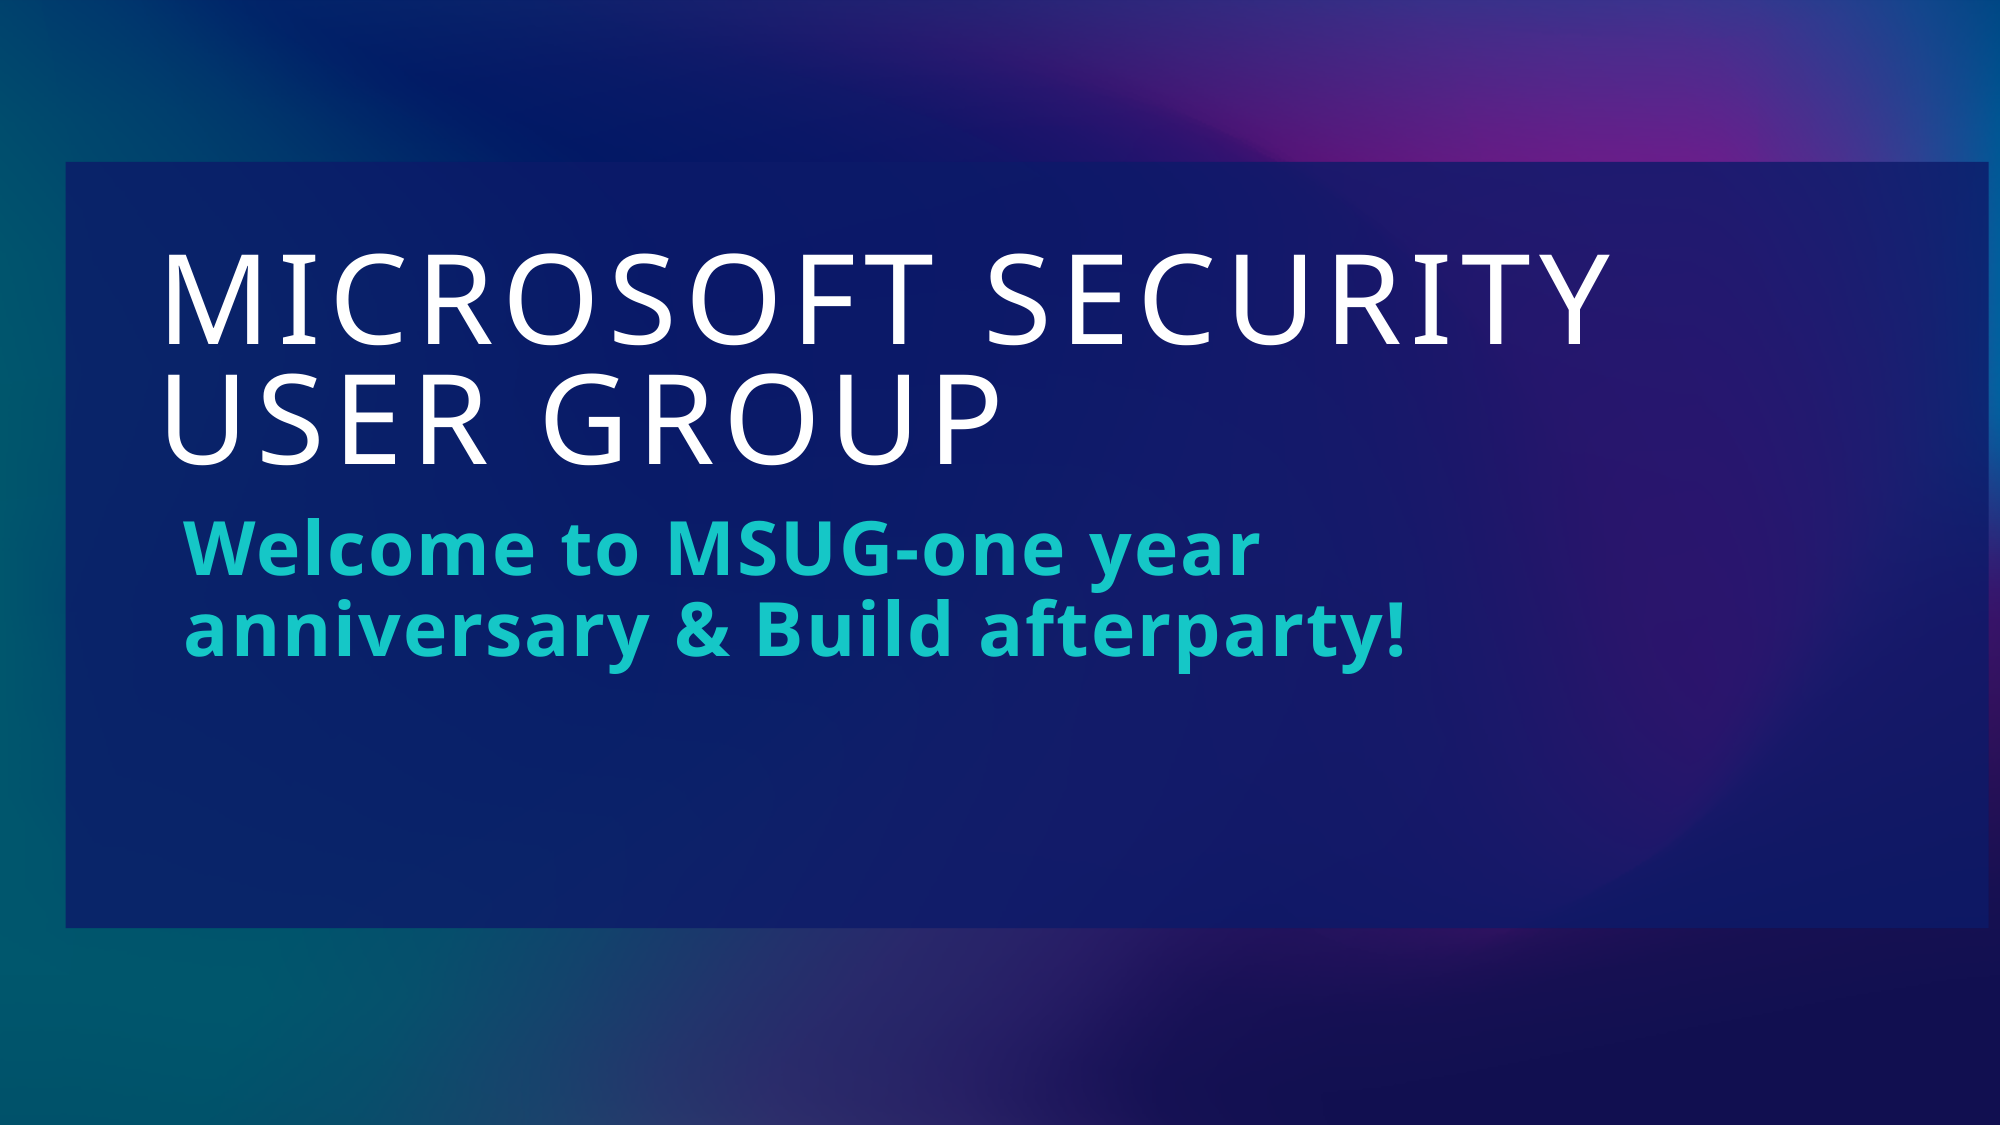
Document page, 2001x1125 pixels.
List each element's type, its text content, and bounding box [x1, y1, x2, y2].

list Welcome to MSUG-one year anniversary & Build afterparty! [168, 502, 1713, 851]
picture [0, 0, 2000, 1125]
title Microsoft security user group [65, 161, 1989, 929]
